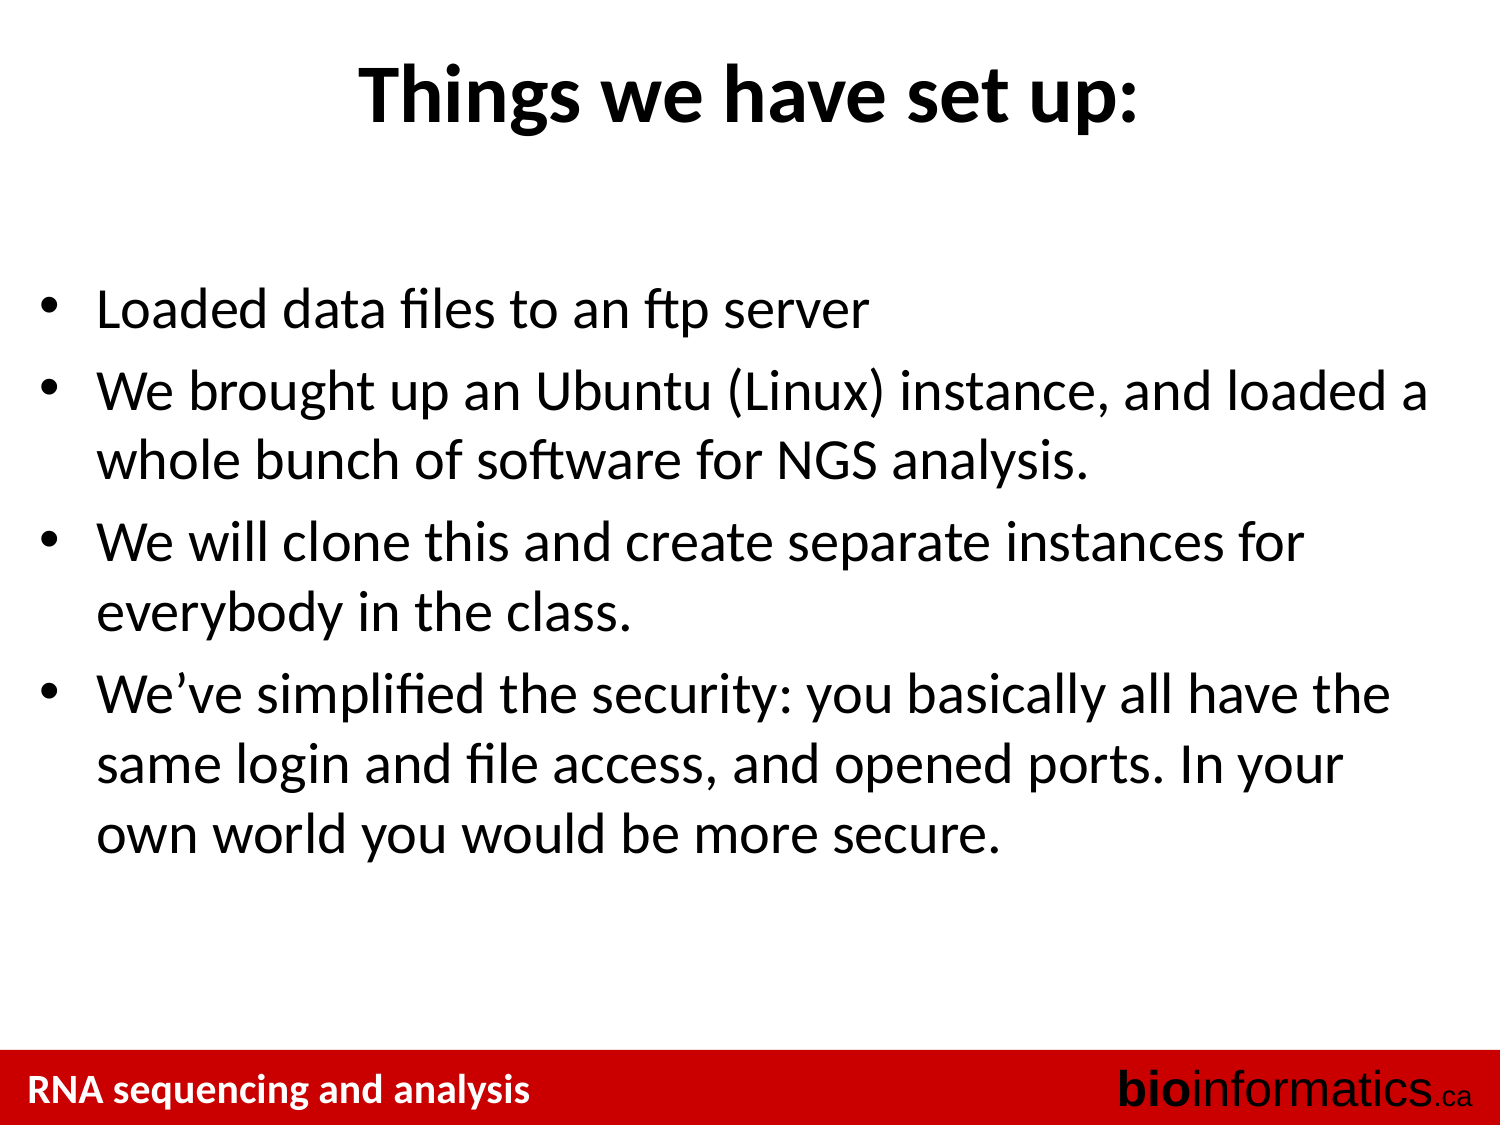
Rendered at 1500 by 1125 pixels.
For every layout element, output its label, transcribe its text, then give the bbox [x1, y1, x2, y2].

list Loaded data files to an ftp server We brought up an Ubuntu (Linux) instance, and loaded a whole bunch of software for NGS analysis. We will clone this and create separate instances for everybody in the class. We’ve simplified the security: you basically all have the same login and file access, and opened ports. In your own world you would be more secure. [24, 262, 1475, 1038]
title Things we have set up: [24, 0, 1475, 184]
